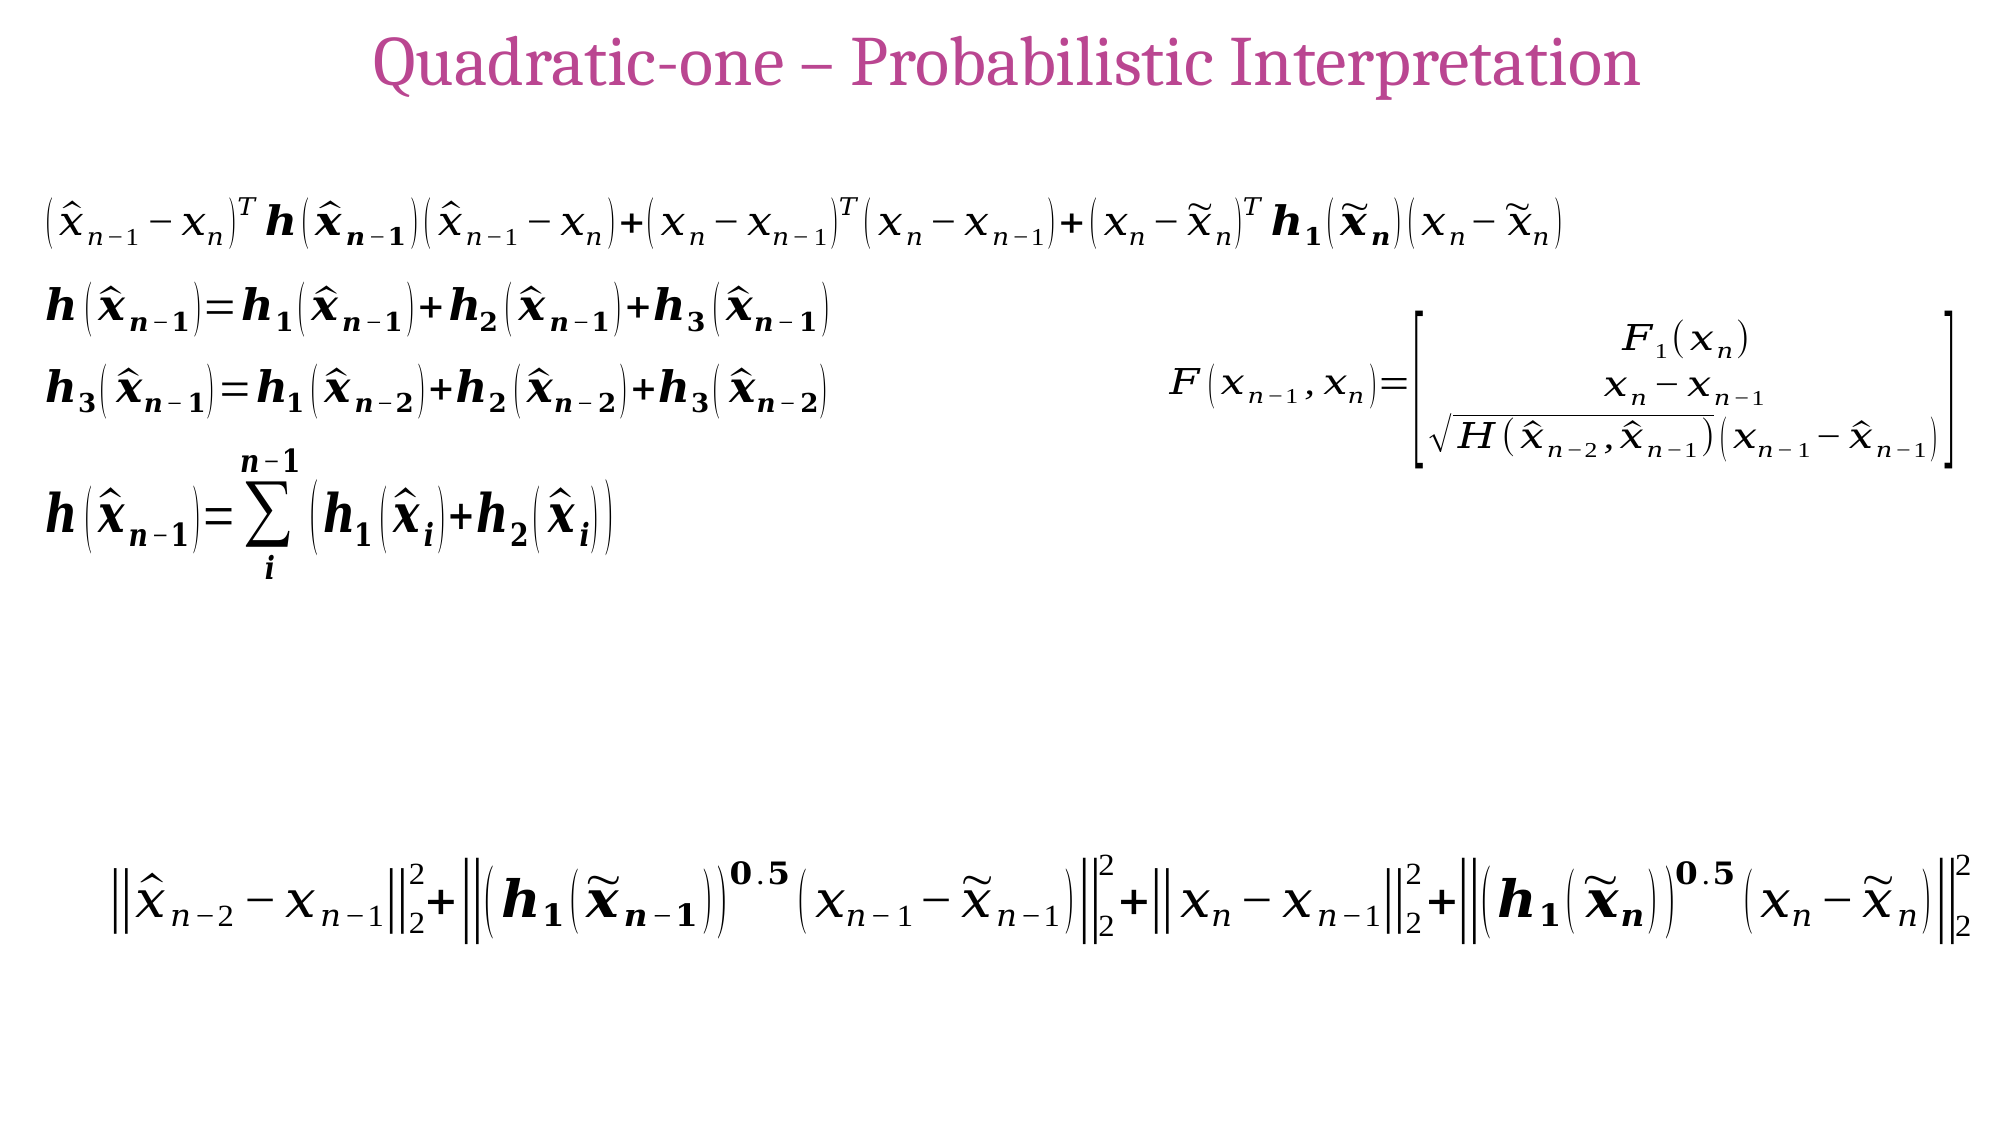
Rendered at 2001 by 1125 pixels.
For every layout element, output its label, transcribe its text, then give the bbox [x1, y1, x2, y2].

text_box Quadratic-one – Probabilistic Interpretation [80, 6, 1937, 107]
